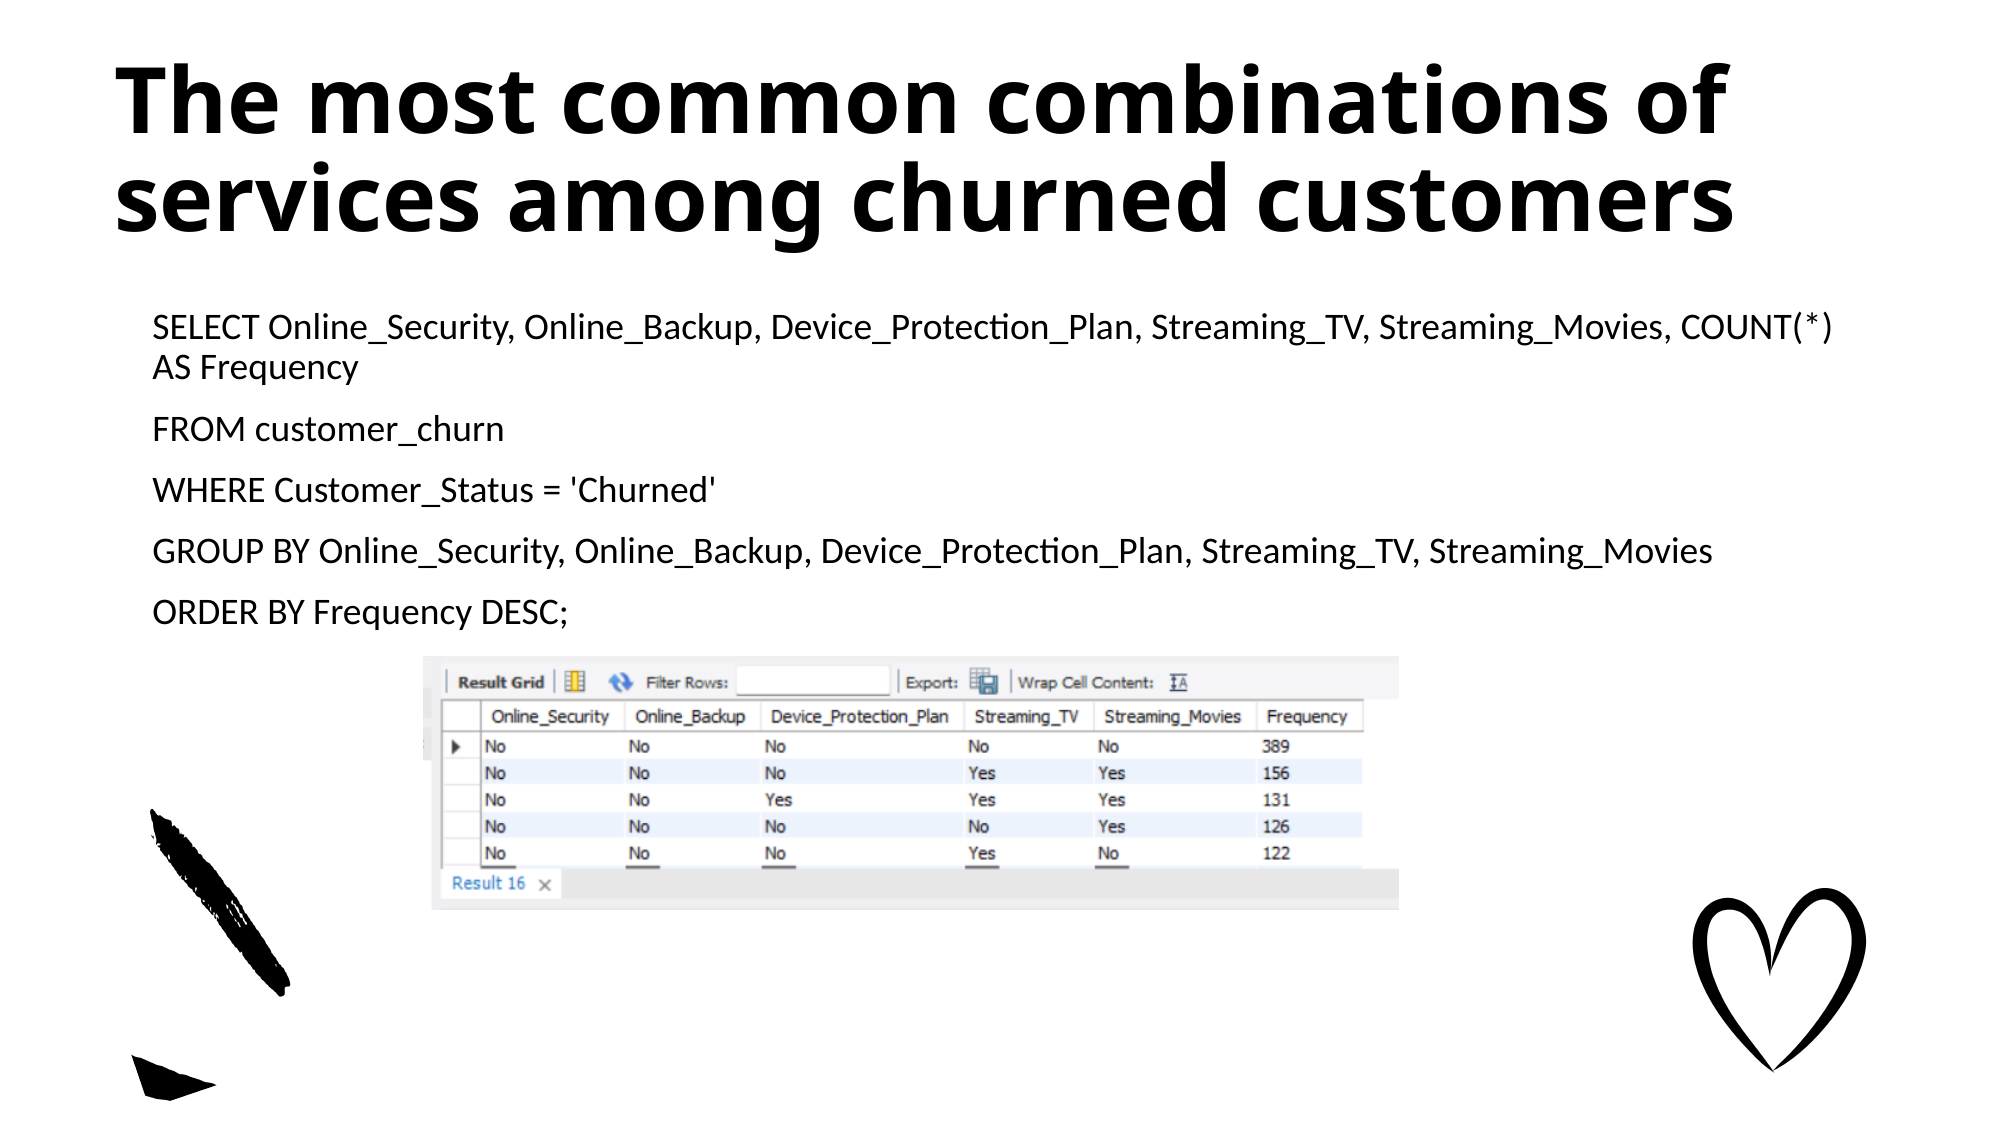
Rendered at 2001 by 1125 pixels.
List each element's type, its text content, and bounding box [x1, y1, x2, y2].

text_box [1634, 860, 1879, 1073]
title The most common combinations of services among churned customers [99, 44, 1825, 262]
text_box [43, 710, 397, 1108]
list SELECT Online_Security, Online_Backup, Device_Protection_Plan, Streaming_TV, Streaming_Movies, COUNT(*) AS Frequency FROM customer_churn WHERE Customer_Status = 'Churned' GROUP BY Online_Security, Online_Backup, Device_Protection_Plan, Streaming_TV, Streaming_Movies ORDER BY Frequency DESC; [137, 299, 1863, 1014]
picture [423, 656, 1399, 910]
